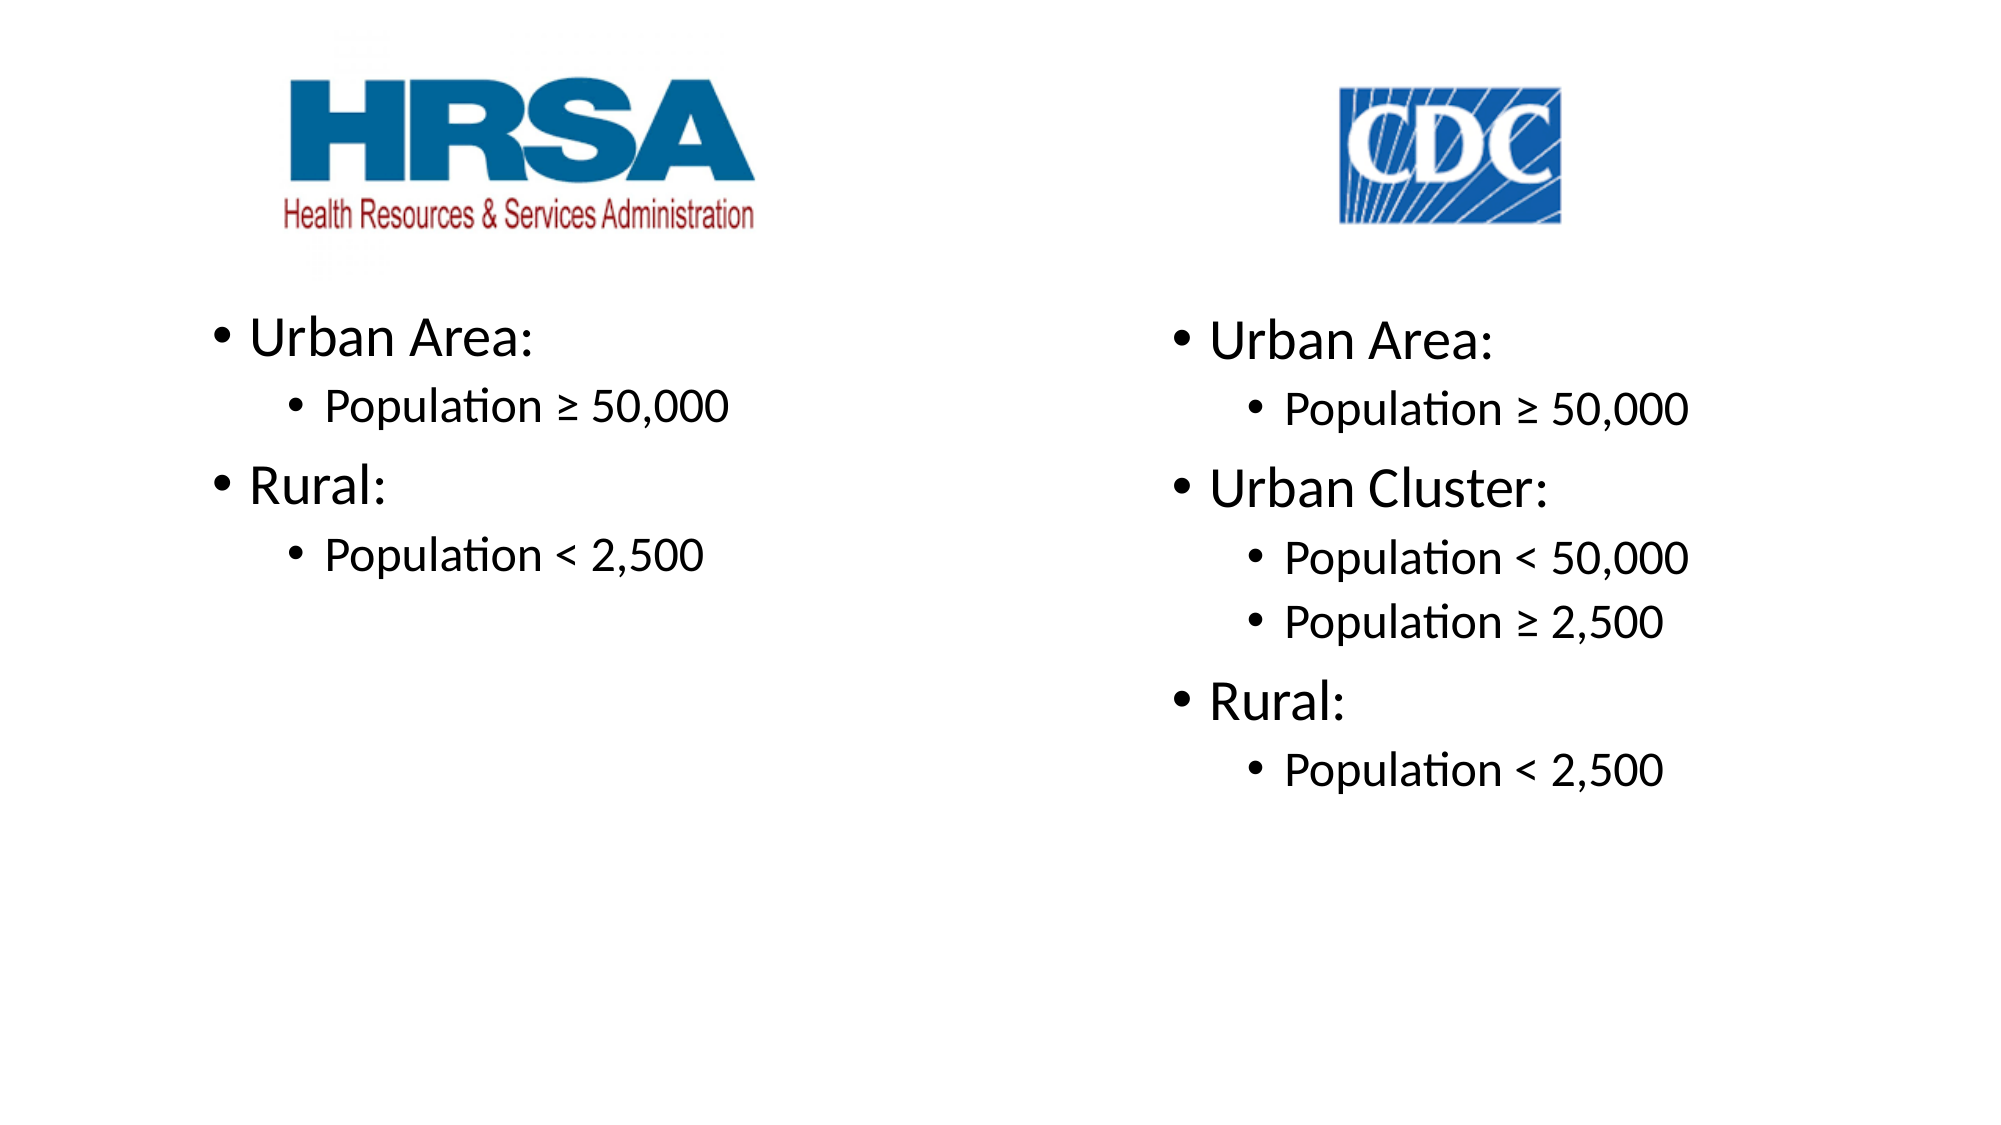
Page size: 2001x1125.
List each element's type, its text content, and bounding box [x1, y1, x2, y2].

list Urban Area: Population ≥ 50,000 Urban Cluster: Population < 50,000 Population ≥ 2,500 Rural: Population < 2,500 [1156, 301, 1747, 1016]
list Urban Area: Population ≥ 50,000 Rural: Population < 2,500 [197, 298, 844, 1013]
picture [277, 25, 763, 281]
picture [1255, 0, 1648, 314]
